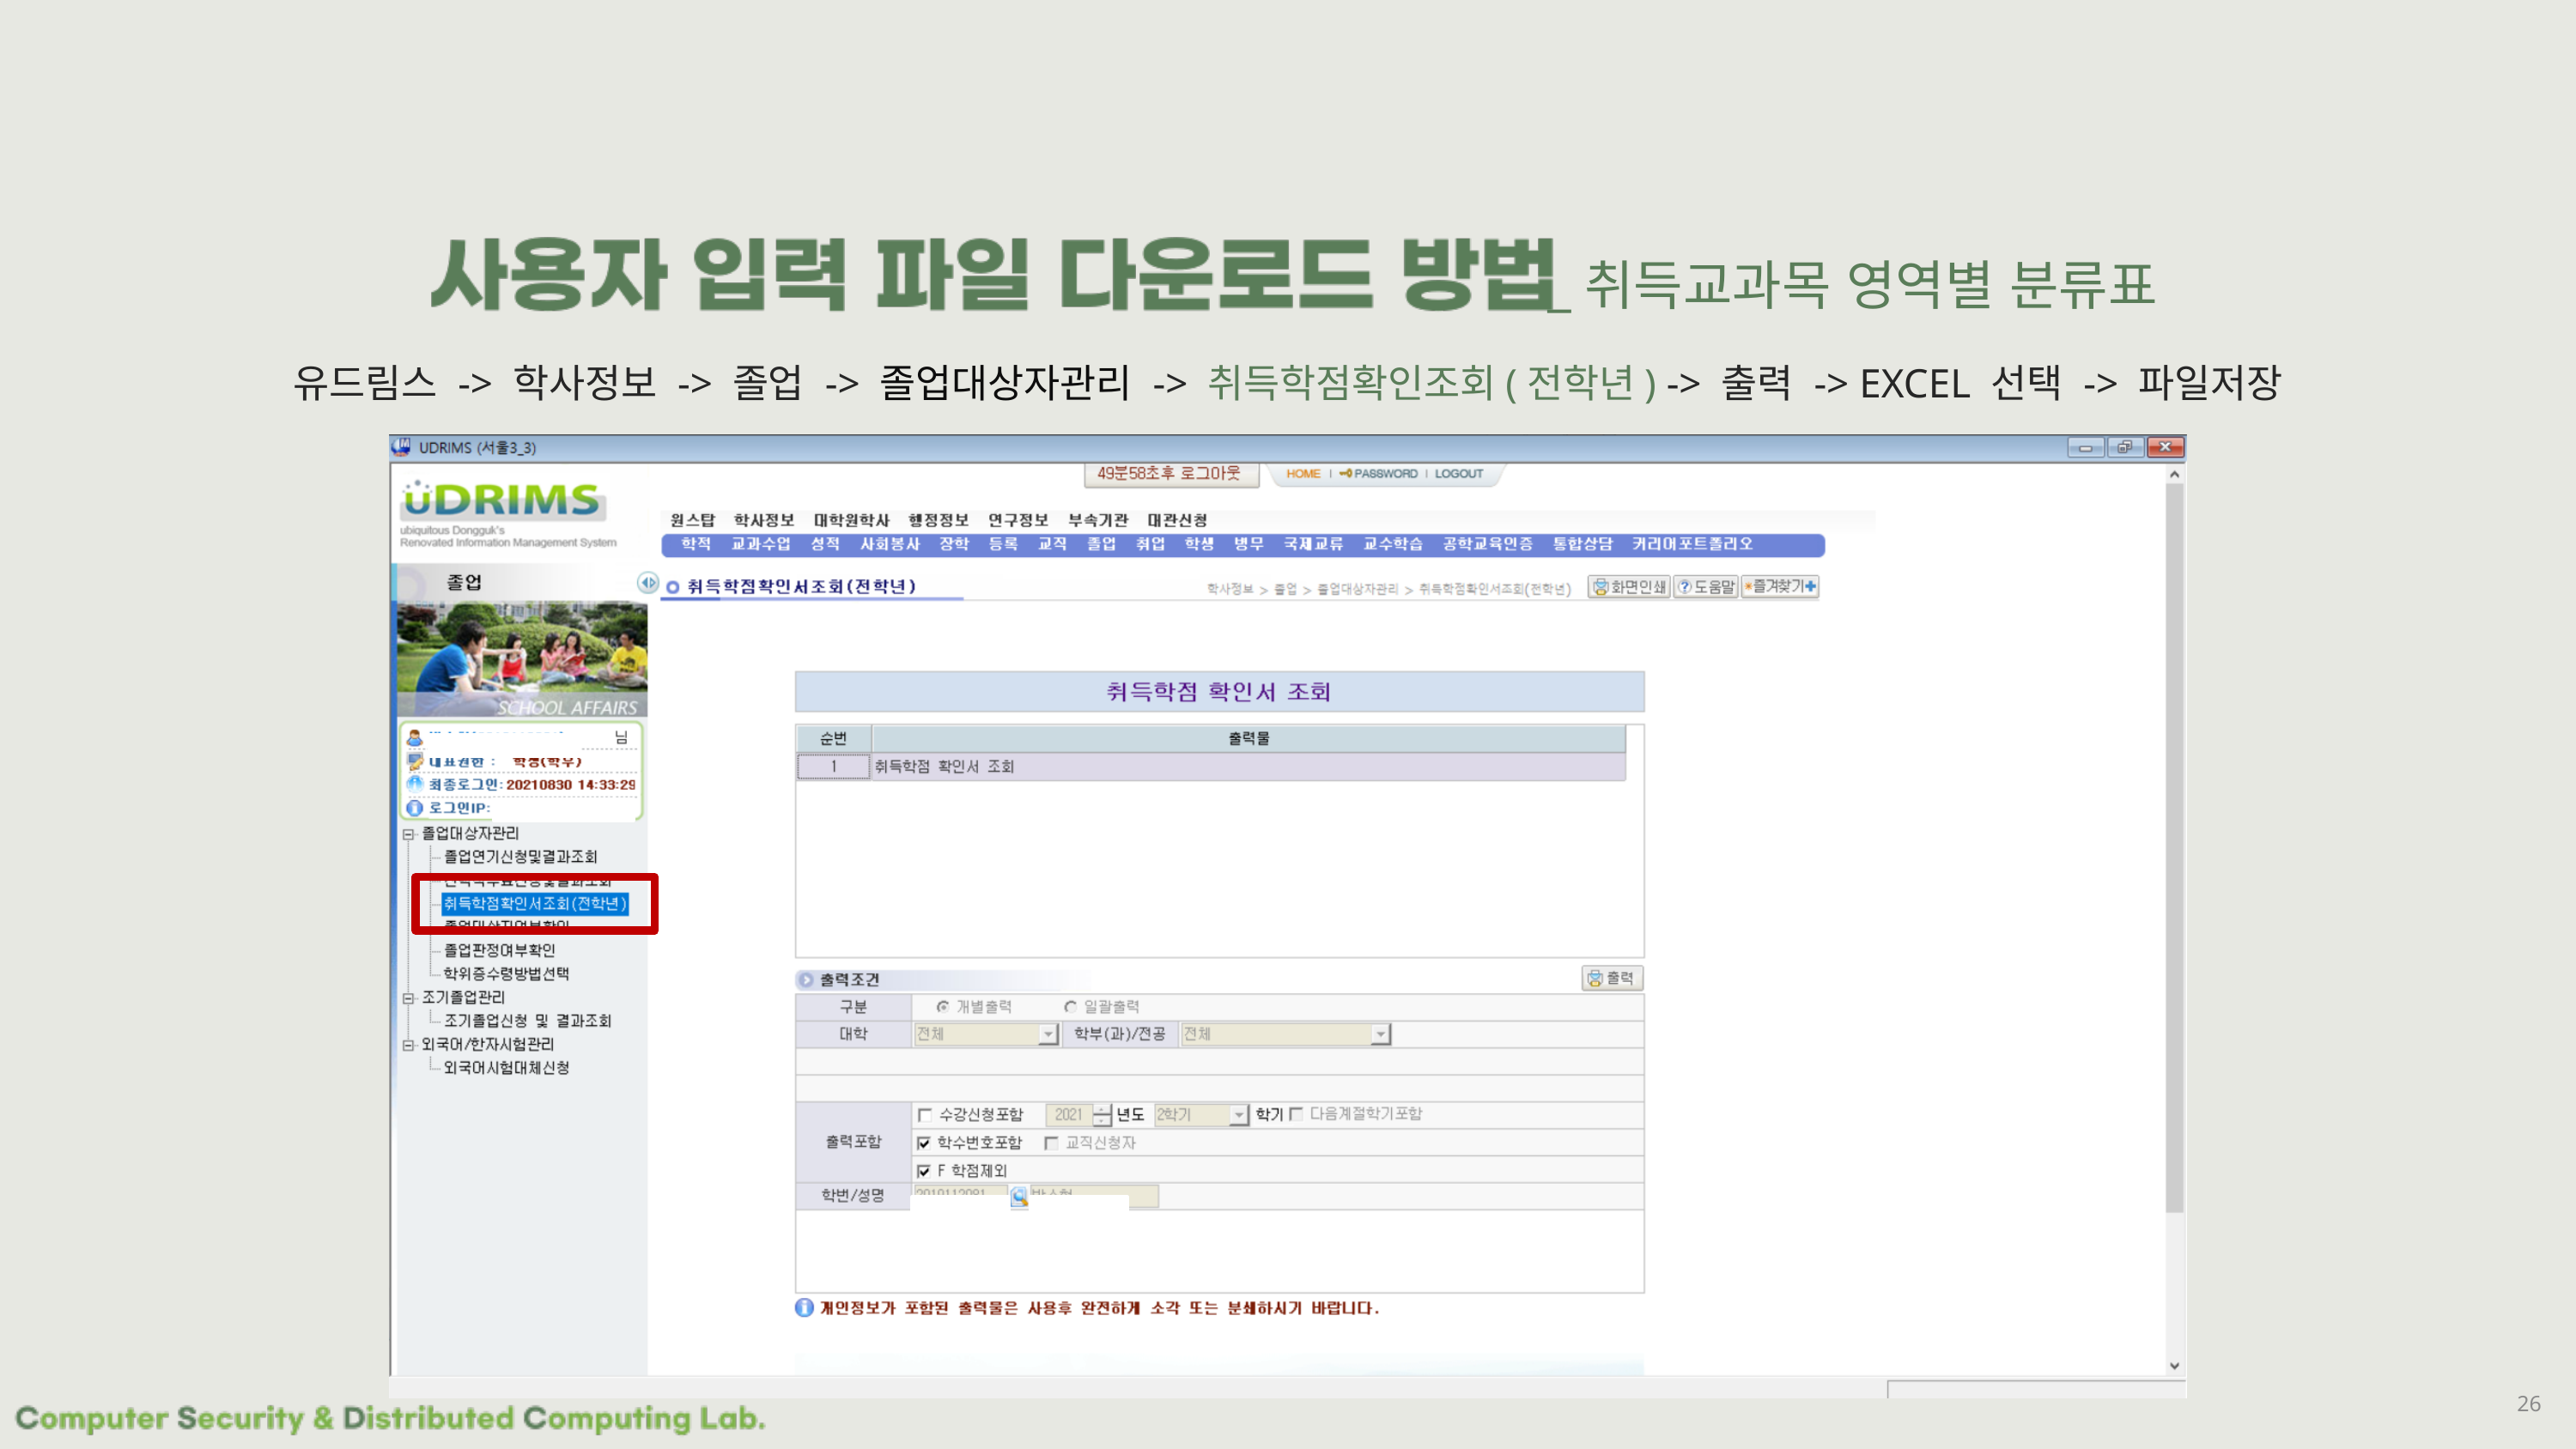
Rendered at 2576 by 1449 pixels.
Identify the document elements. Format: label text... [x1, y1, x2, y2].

slide_number 26 [2254, 1379, 2555, 1431]
text_box _취득교과목 영역별 분류표 [1602, 245, 2171, 323]
picture [0, 434, 2188, 1449]
text_box 유드림스 -> 학사정보 -> 졸업 -> 졸업대상자관리 -> 취득학점확인조회(전학년) -> 출력 -> EXCEL 선택 -> 파일저장 [280, 352, 2296, 413]
picture [415, 211, 1599, 373]
